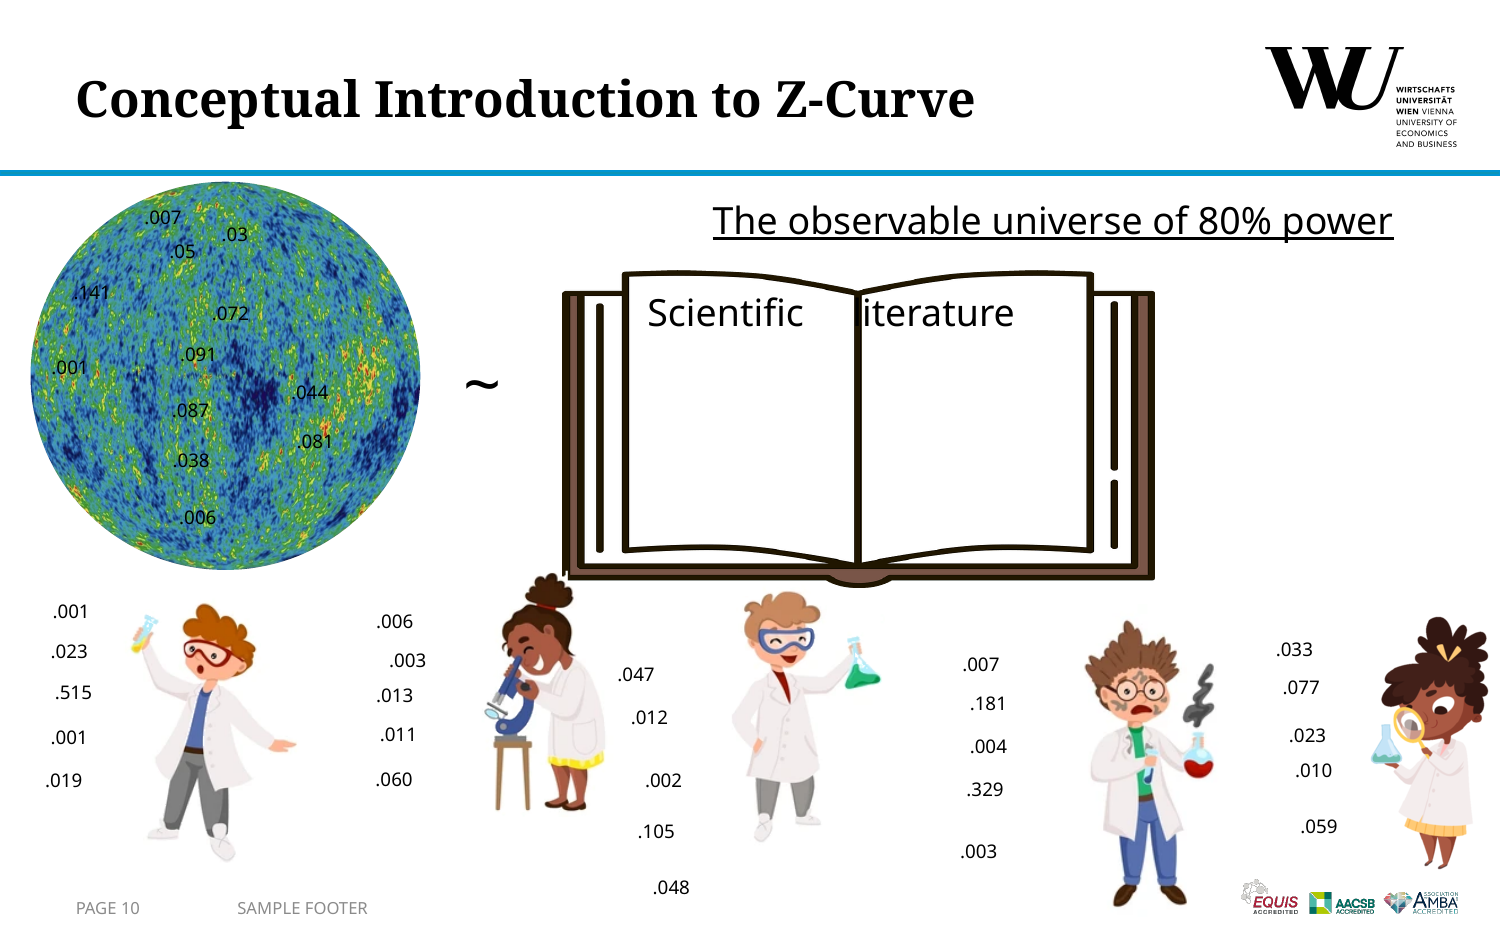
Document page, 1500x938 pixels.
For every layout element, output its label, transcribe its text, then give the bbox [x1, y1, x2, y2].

picture [1342, 595, 1500, 877]
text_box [30, 591, 119, 783]
title Conceptual Introduction to Z-Curve [75, 22, 1198, 172]
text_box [360, 602, 449, 782]
picture [119, 573, 315, 890]
picture [1080, 604, 1231, 917]
text_box ~ [448, 334, 556, 430]
picture [1241, 879, 1458, 914]
slide_number Page 10 [75, 887, 223, 931]
footer Sample Footer [223, 887, 750, 931]
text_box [602, 655, 713, 889]
picture [479, 270, 1155, 877]
picture [30, 181, 421, 570]
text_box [945, 644, 1030, 853]
picture [1265, 47, 1457, 149]
text_box The observable universe of 80% power [697, 189, 1409, 249]
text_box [1261, 630, 1342, 828]
